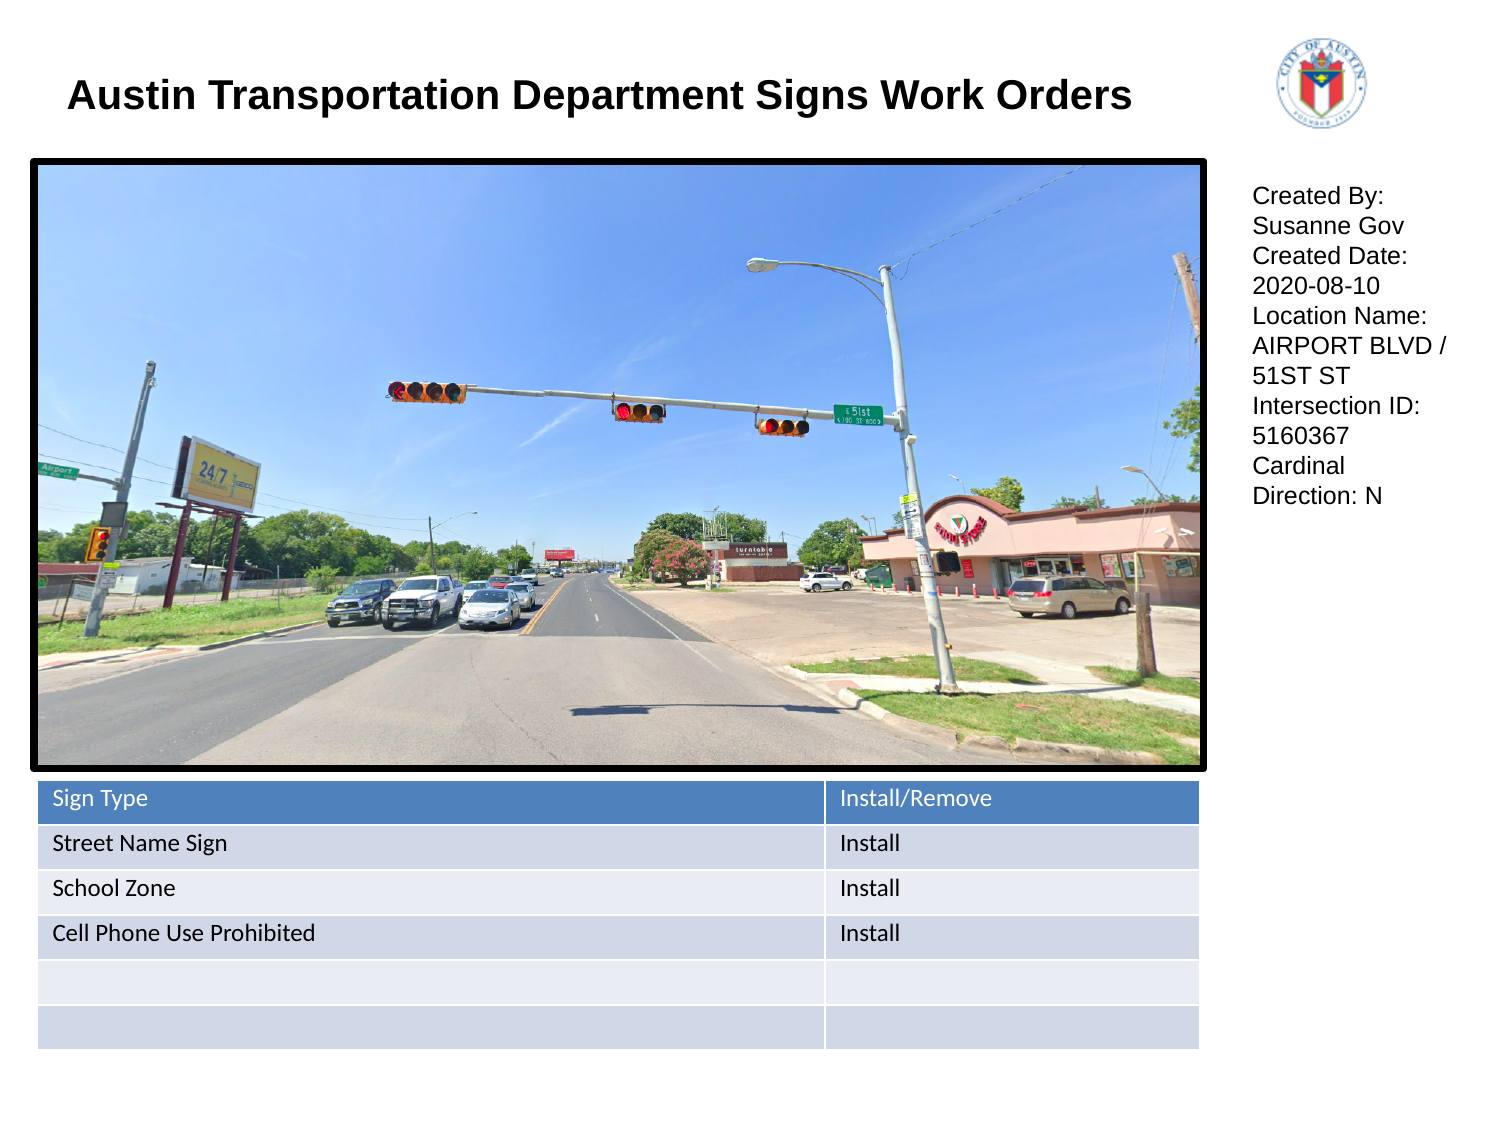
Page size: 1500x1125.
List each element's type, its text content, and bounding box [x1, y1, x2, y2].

table_cell Install [826, 826, 1199, 869]
table_cell Install [826, 916, 1199, 959]
picture [1274, 37, 1369, 132]
table_header Install/Remove [826, 781, 1199, 824]
table_cell Cell Phone Use Prohibited [38, 916, 824, 959]
table_header Sign Type [38, 781, 824, 824]
table_cell [826, 1006, 1199, 1049]
table_cell Install [826, 871, 1199, 914]
table_cell School Zone [38, 871, 824, 914]
picture [37, 164, 1201, 766]
text_box Austin Transportation Department Signs Work Orders [51, 60, 1149, 125]
table_cell [38, 961, 824, 1004]
table_cell Street Name Sign [38, 826, 824, 869]
text_box Created By: Susanne Gov Created Date: 2020-08-10 Location Name: AIRPORT BLVD / 51ST ST Intersection ID: 5160367 Cardinal Direction: N [1237, 172, 1463, 517]
table_cell [38, 1006, 824, 1049]
table_cell [826, 961, 1199, 1004]
